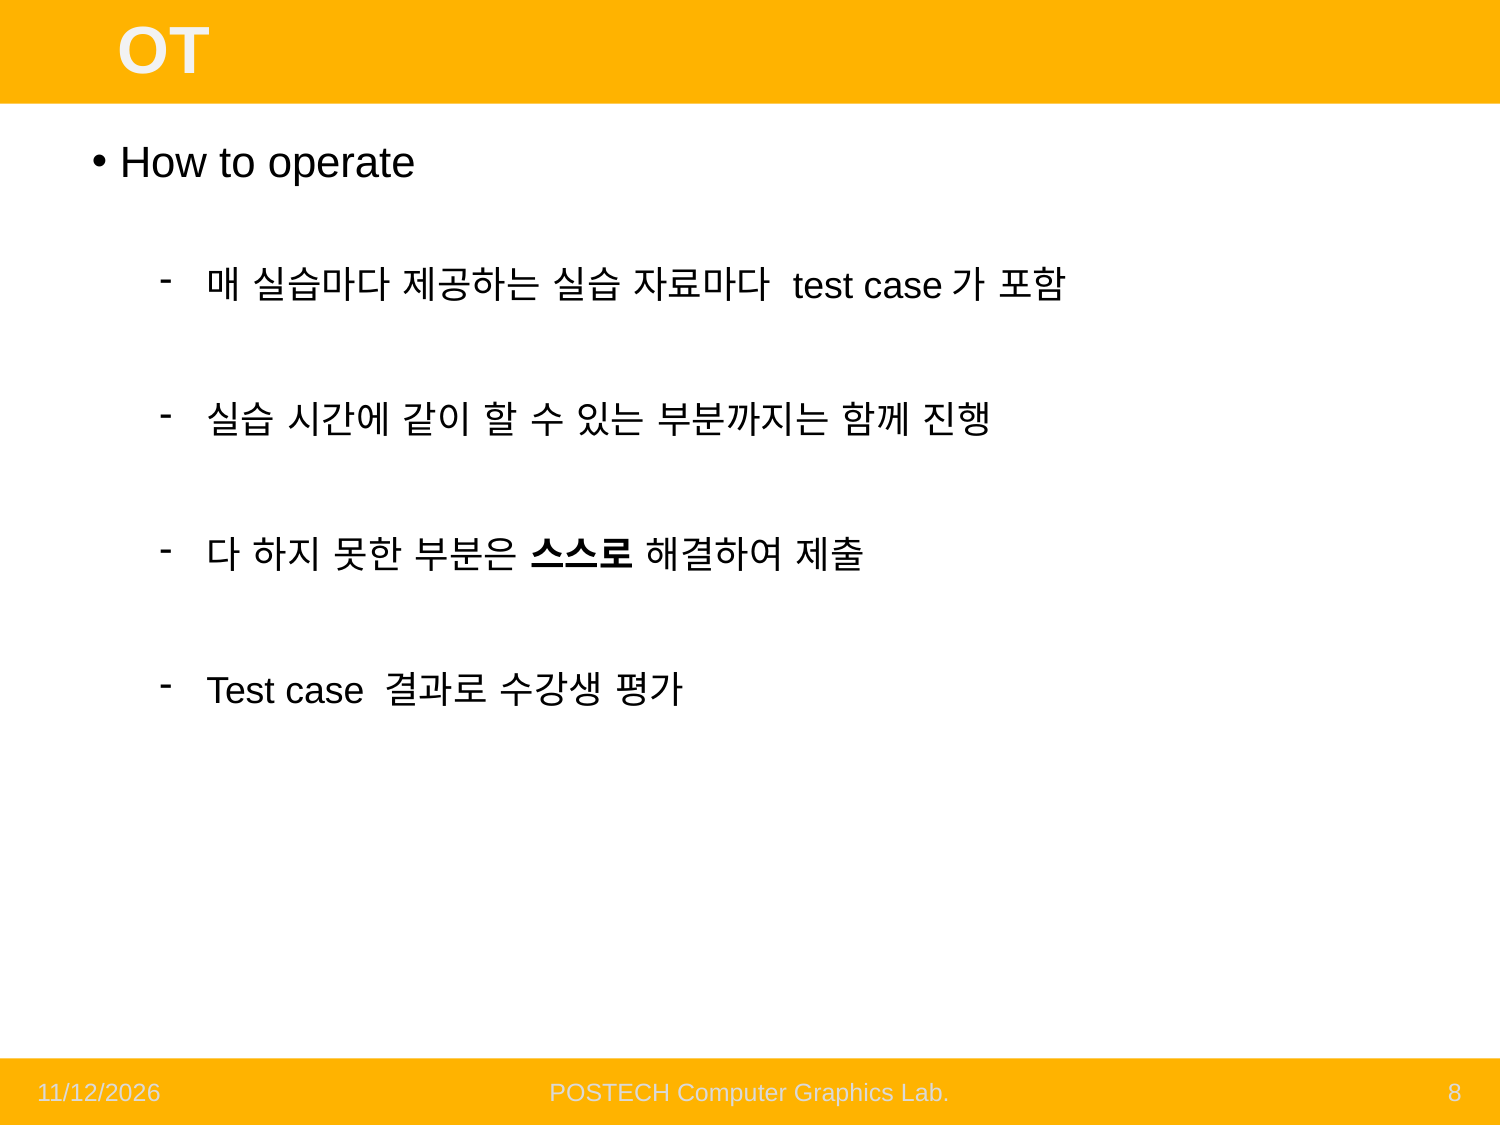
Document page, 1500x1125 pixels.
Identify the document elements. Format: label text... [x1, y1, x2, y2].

text_box POSTECH Computer Graphics Lab. [496, 1061, 1003, 1122]
text_box 매 실습마다 제공하는 실습 자료마다 test case가 포함 실습 시간에 같이 할 수 있는 부분까지는 함께 진행 다 하지 못한 부분은 스스로 해결하여 제출 Test case 결과로 수강생 평가 [144, 253, 1453, 698]
text_box <number> [1139, 1061, 1477, 1122]
text_box How to operate [77, 132, 1371, 225]
text_box 10/05/2020 [22, 1061, 360, 1122]
text_box OT [103, 0, 1397, 104]
